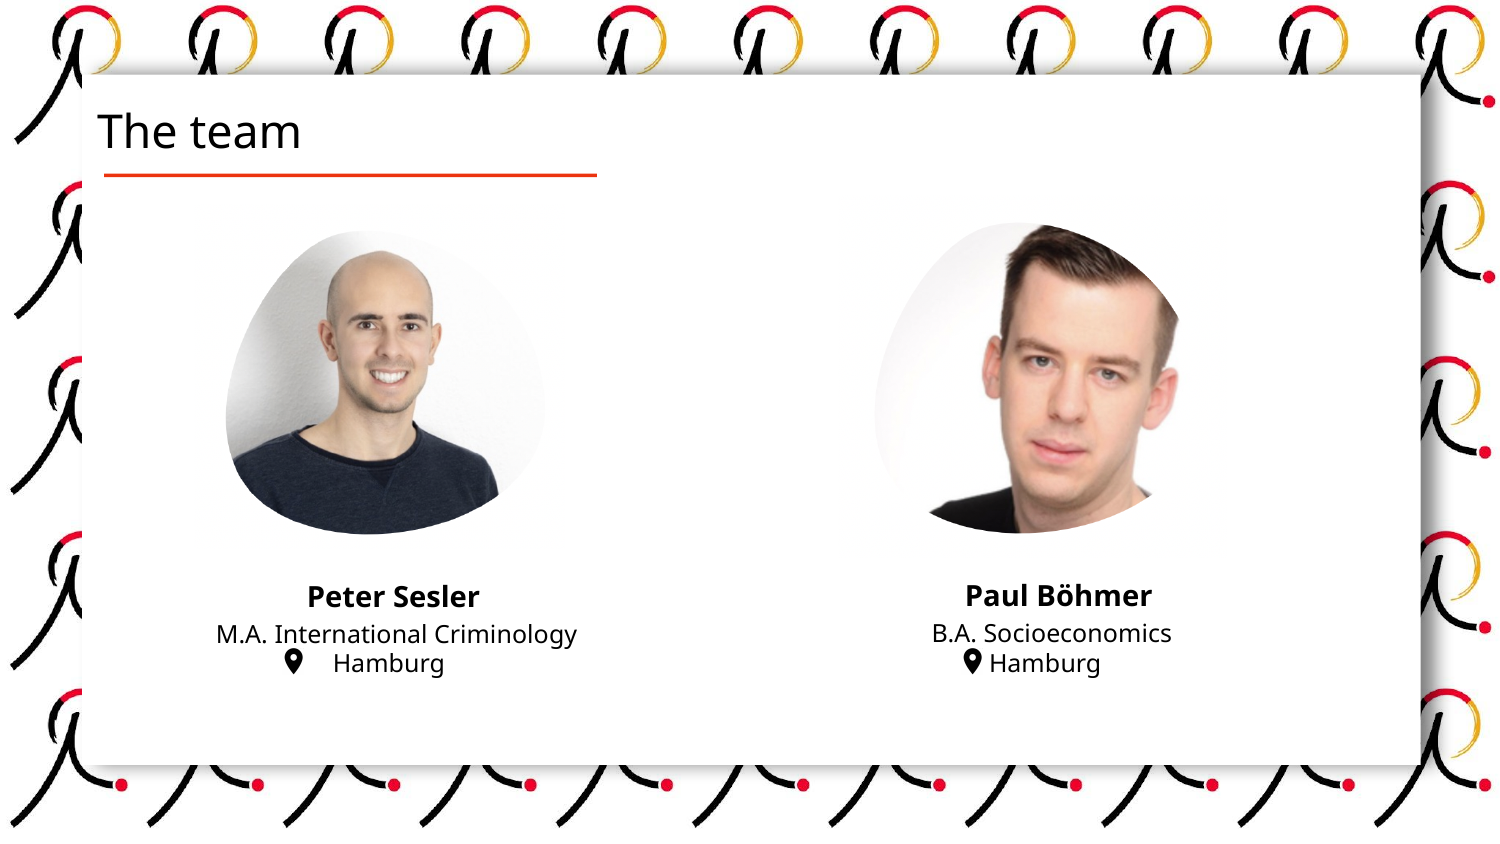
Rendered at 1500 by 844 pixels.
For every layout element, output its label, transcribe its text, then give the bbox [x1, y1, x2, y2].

list mm [91, 275, 1407, 734]
text_box Peter Sesler M.A. International Criminology Hamburg [194, 558, 620, 723]
title The team [82, 87, 1407, 174]
picture [0, 0, 1500, 844]
text_box Paul Böhmer B.A. Socioeconomics Hamburg [784, 557, 1281, 692]
